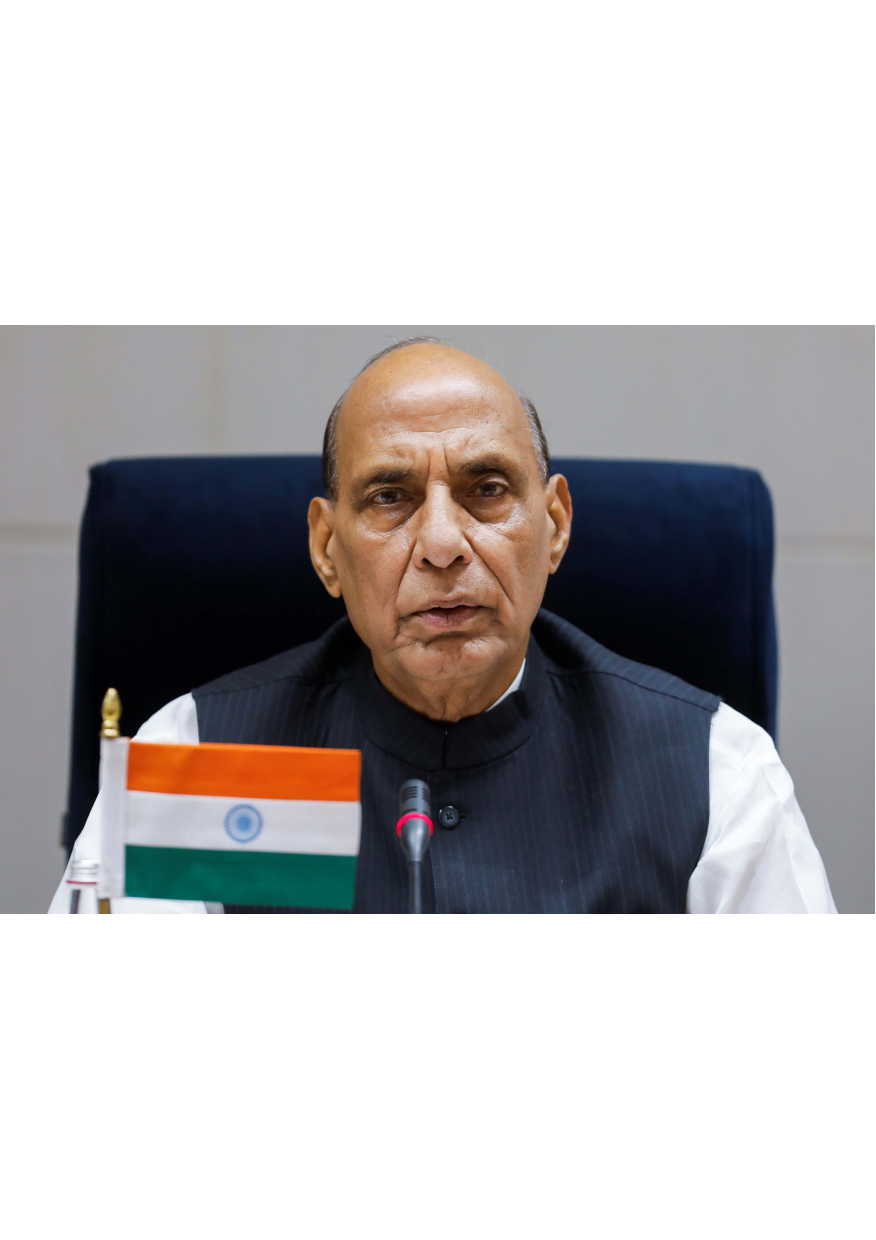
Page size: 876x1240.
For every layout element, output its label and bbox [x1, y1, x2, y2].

picture [0, 325, 875, 914]
